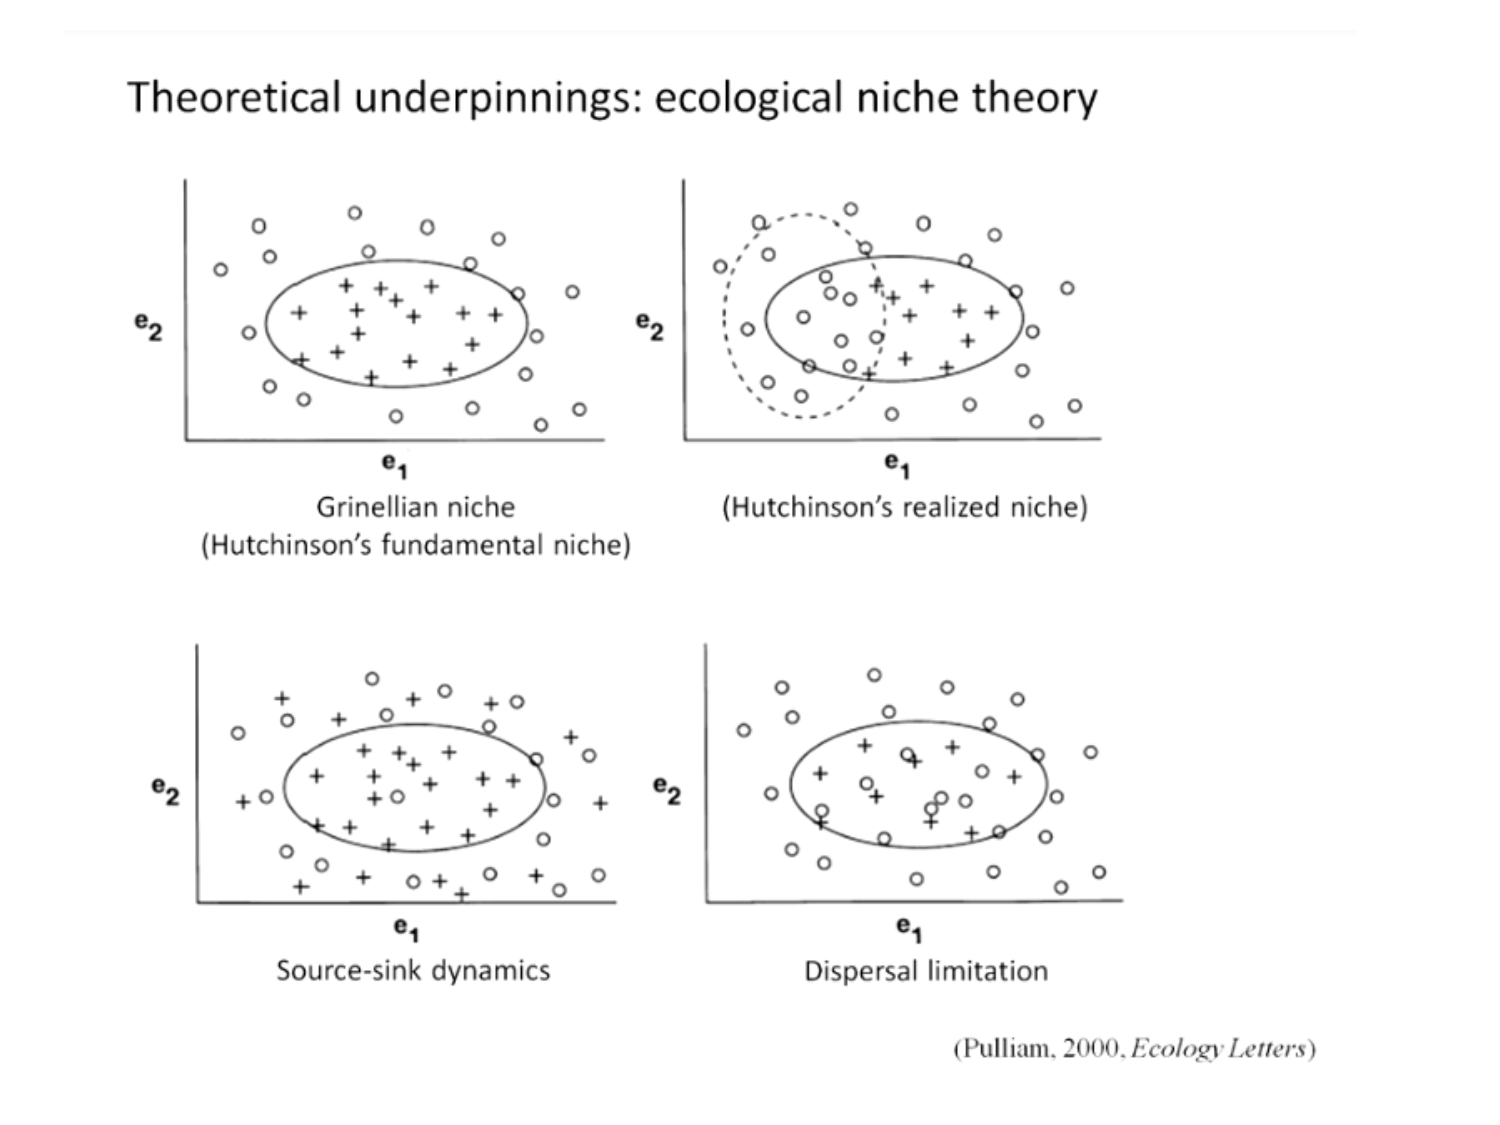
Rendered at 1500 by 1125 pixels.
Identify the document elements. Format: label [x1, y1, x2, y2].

picture [64, 30, 1358, 1071]
